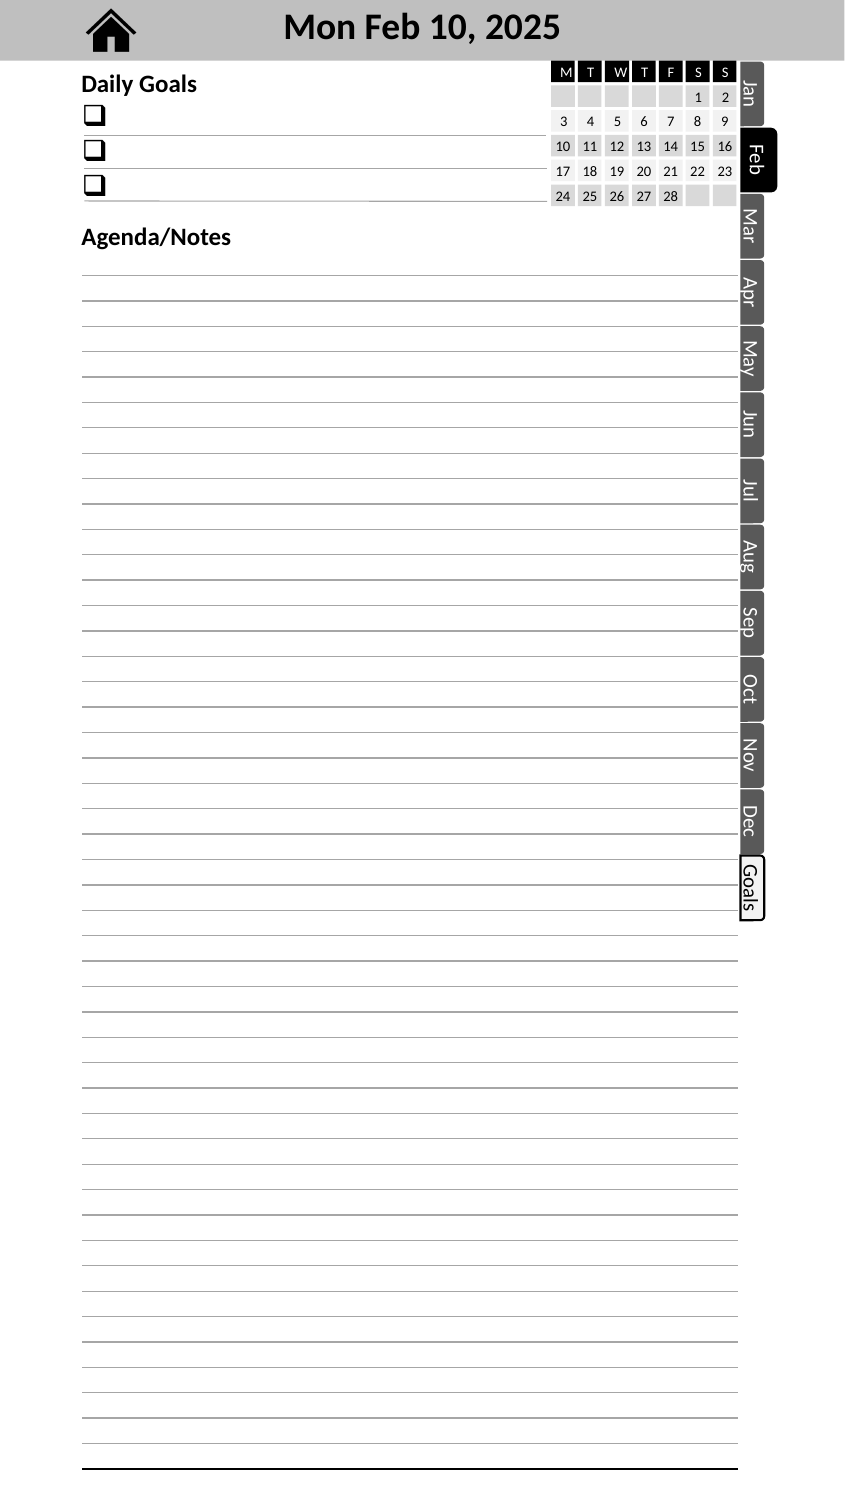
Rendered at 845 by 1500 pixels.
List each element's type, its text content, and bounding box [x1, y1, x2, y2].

picture [82, 1, 140, 59]
list Mon Feb 10, 2025 [190, 0, 655, 61]
